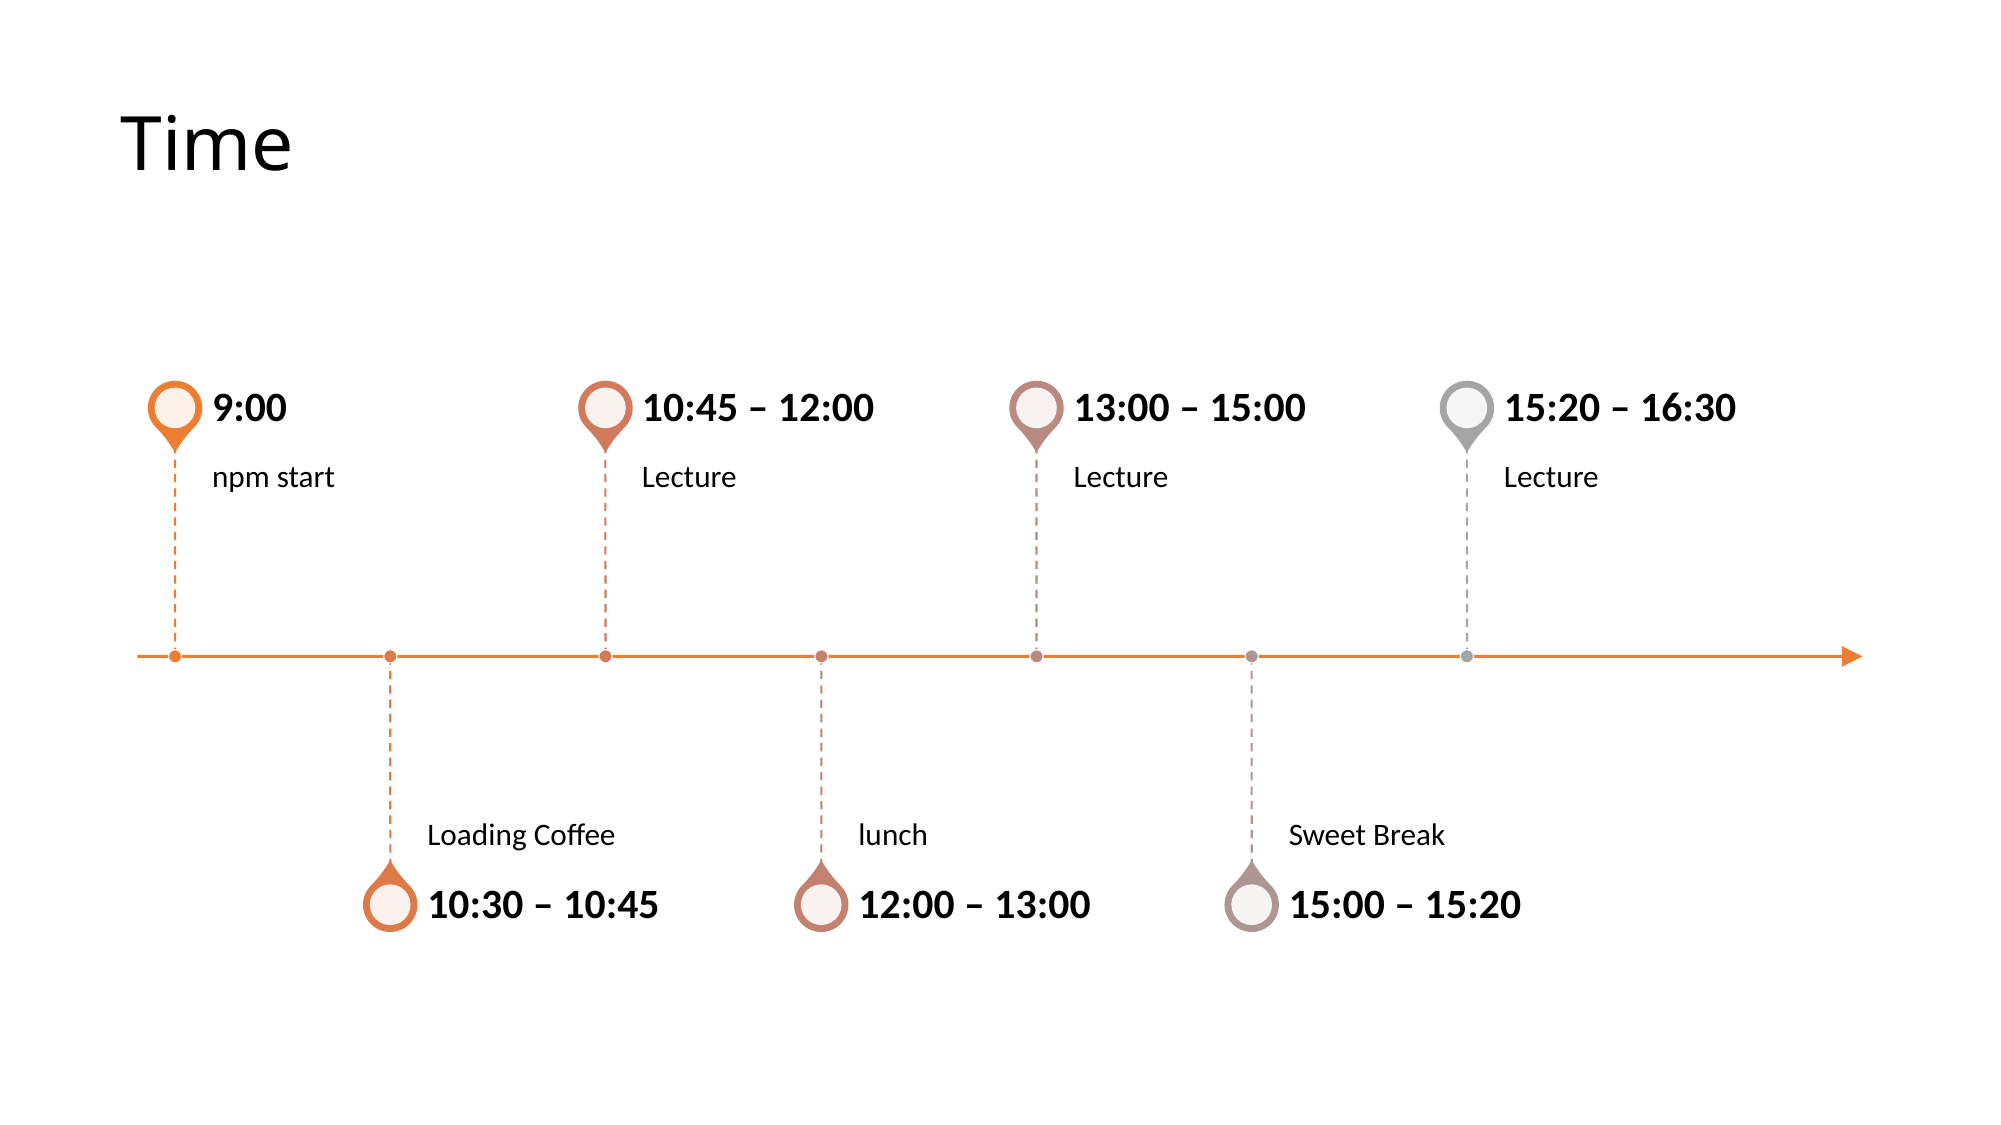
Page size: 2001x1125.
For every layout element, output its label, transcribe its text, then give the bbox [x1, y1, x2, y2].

title Time [105, 52, 1895, 240]
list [137, 299, 1863, 1014]
